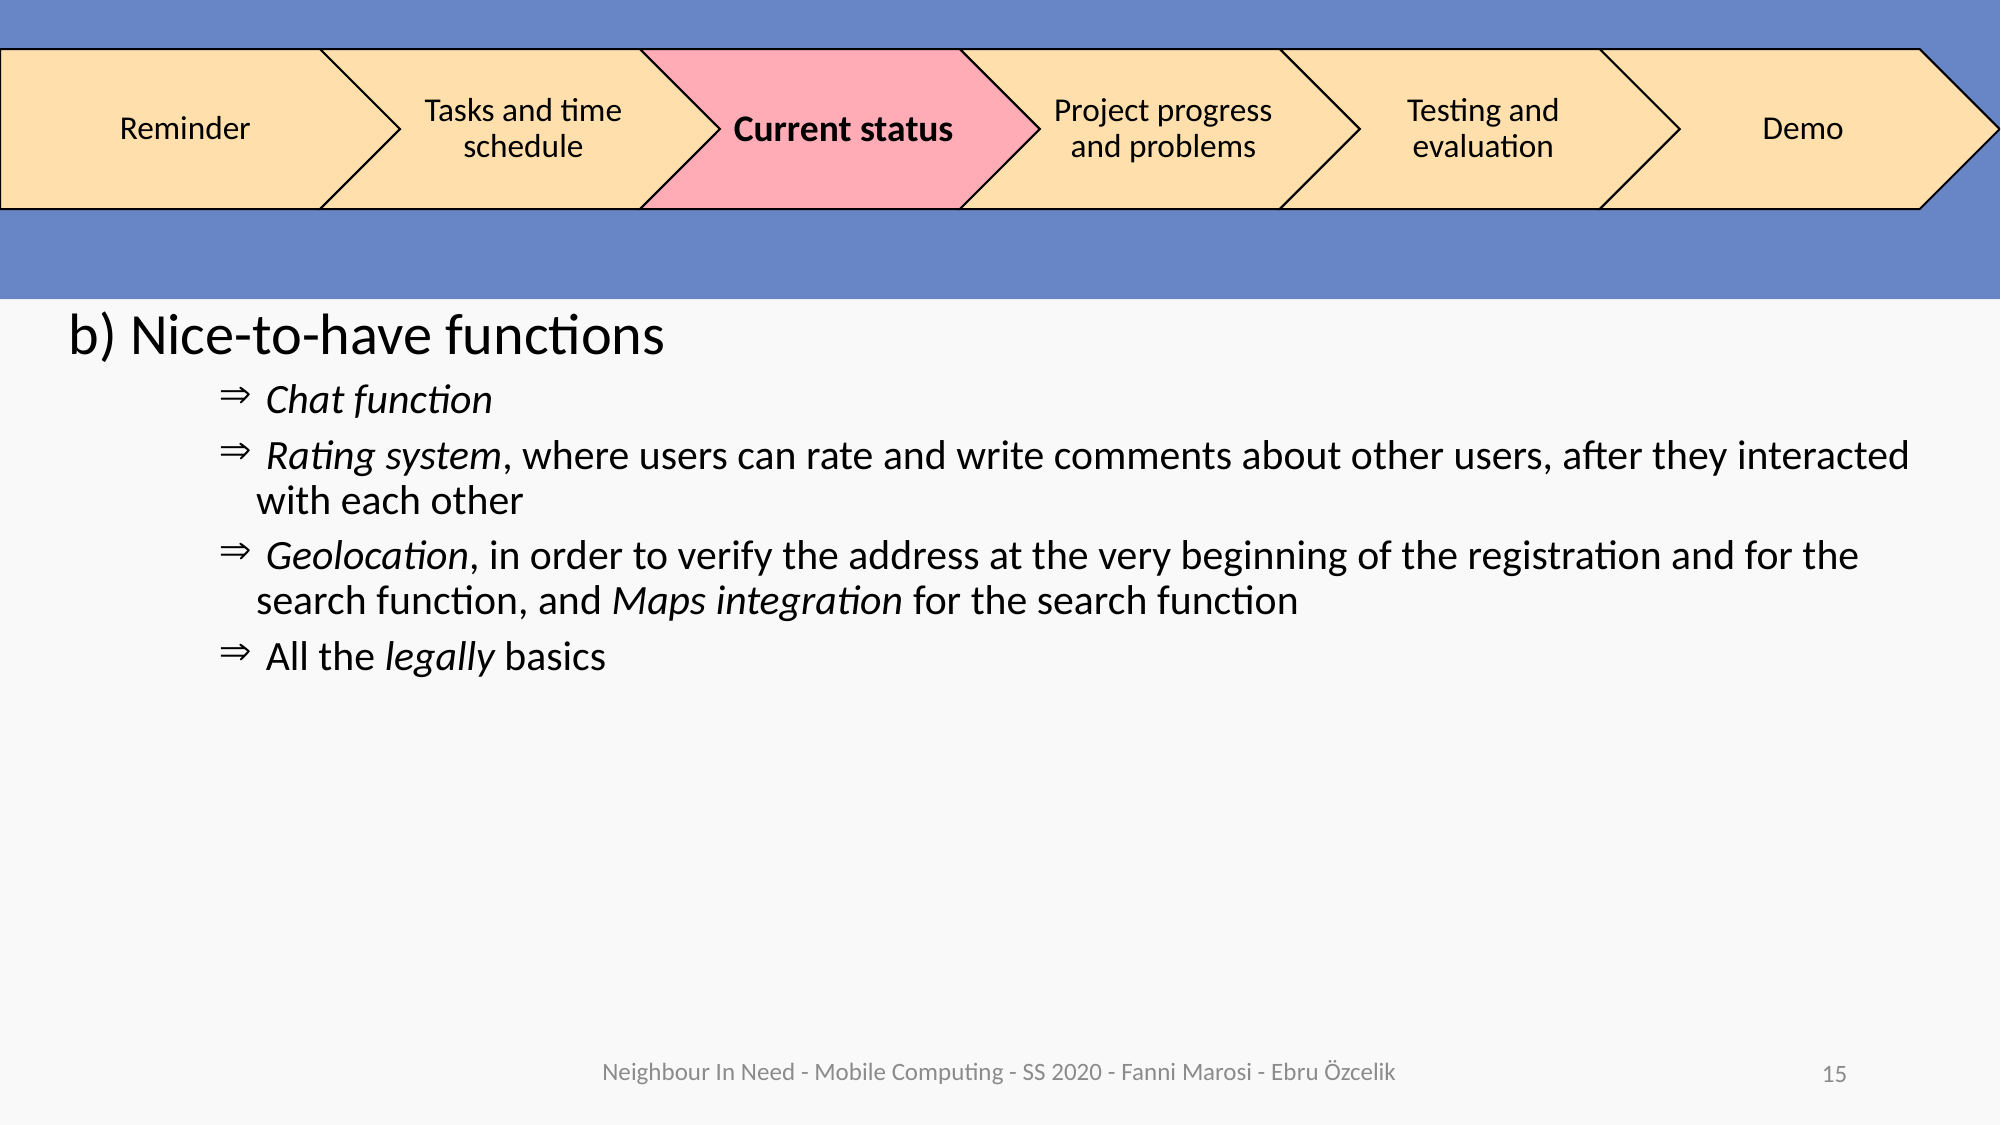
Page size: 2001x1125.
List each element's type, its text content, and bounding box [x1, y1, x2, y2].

footer Neighbour In Need - Mobile Computing - SS 2020 - Fanni Marosi - Ebru Özcelik [473, 1068, 1527, 1101]
text_box b) Nice-to-have functions Chat function Rating system, where users can rate and write comments about other users, after they interacted with each other Geolocation, in order to verify the address at the very beginning of the registration and for the search function, and Maps integration for the search function All the legally basics [53, 297, 1980, 1068]
slide_number 15 [1412, 1068, 1863, 1103]
